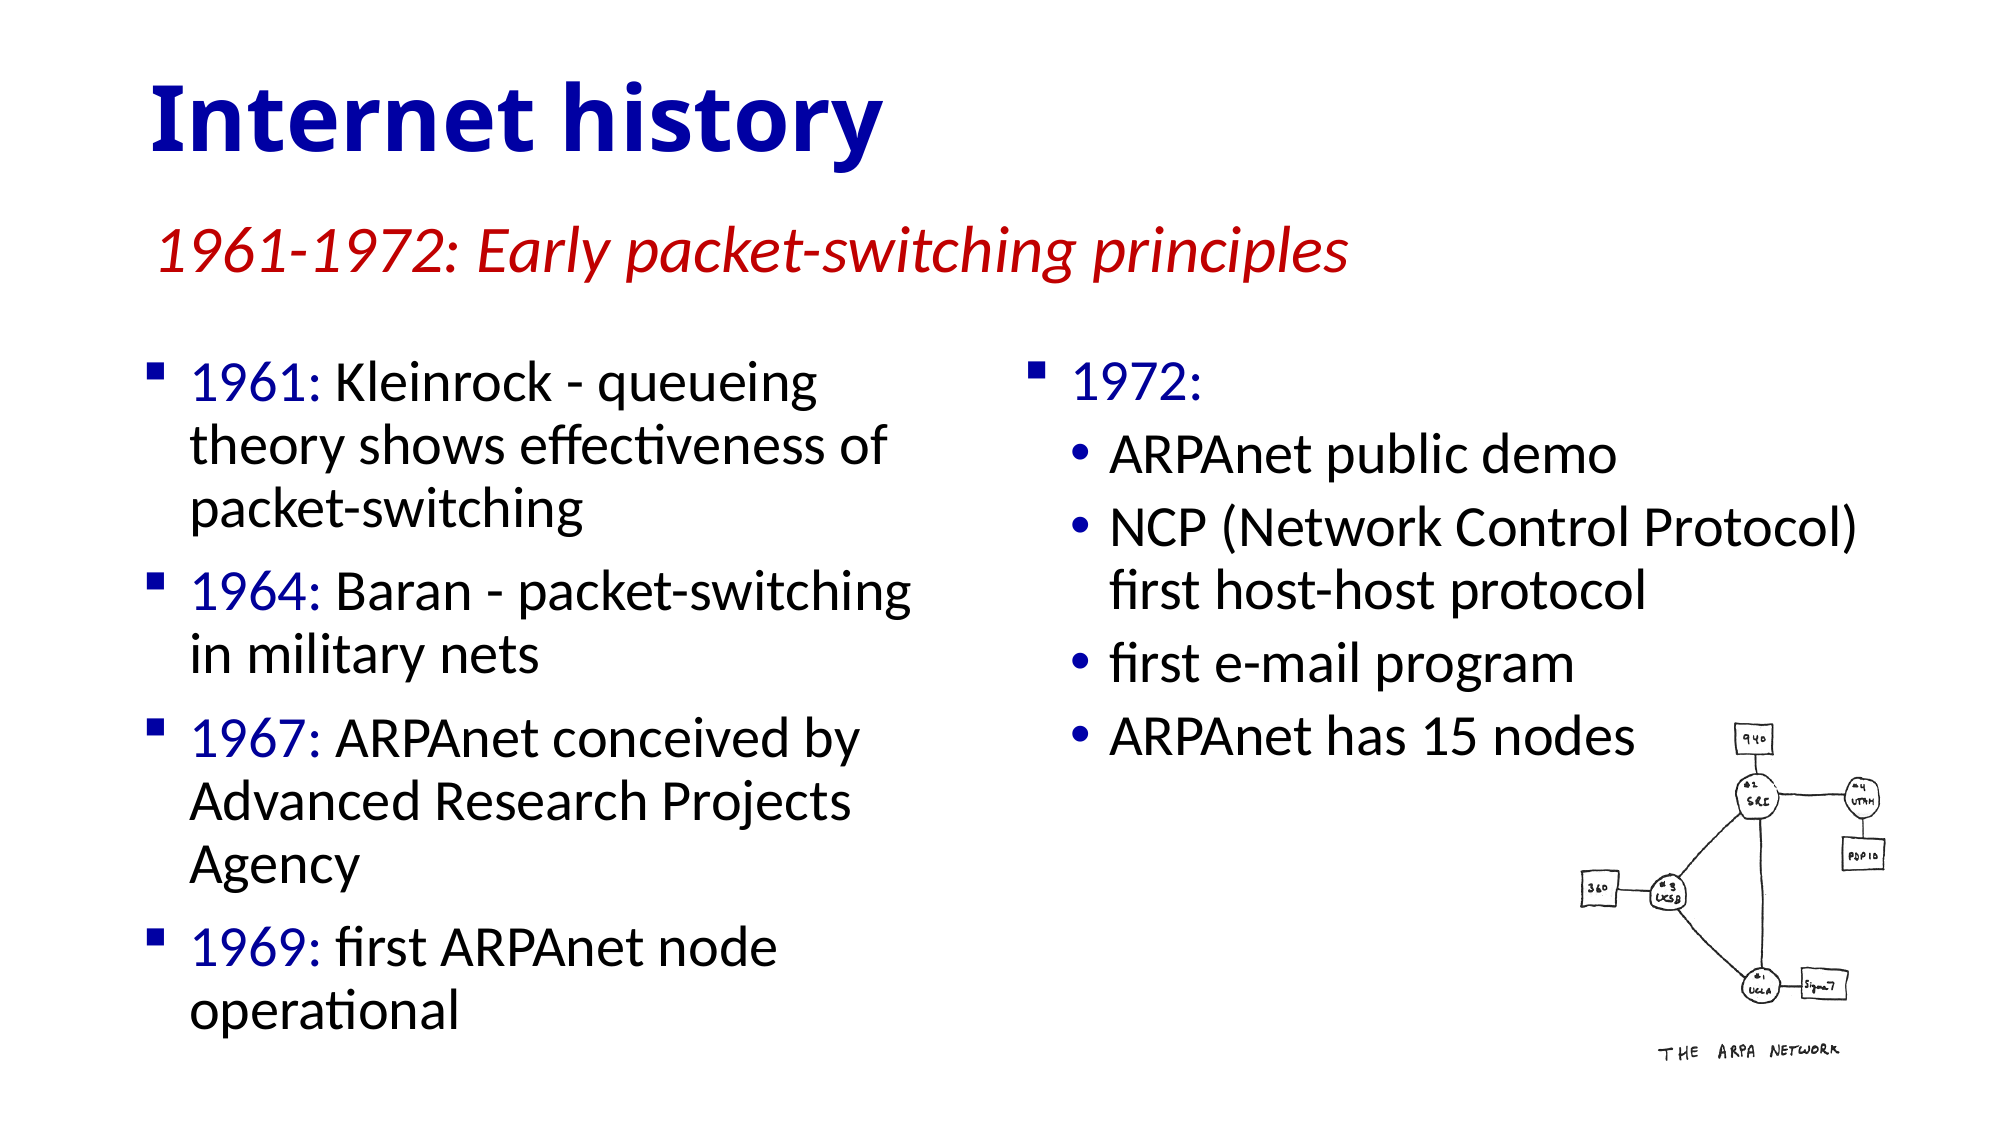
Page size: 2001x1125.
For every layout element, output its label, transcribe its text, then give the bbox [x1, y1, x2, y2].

text_box 1961-1972: Early packet-switching principles [138, 198, 1366, 294]
text_box 1972: ARPAnet public demo NCP (Network Control Protocol) first host-host protocol first e-mail program ARPAnet has 15 nodes [1008, 342, 1924, 1055]
picture [1522, 700, 1924, 1090]
text_box 1961: Kleinrock - queueing theory shows effectiveness of packet-switching 1964: Baran - packet-switching in military nets 1967: ARPAnet conceived by Advanced Research Projects Agency 1969: first ARPAnet node operational [127, 343, 944, 1057]
title Internet history [135, 47, 1861, 195]
